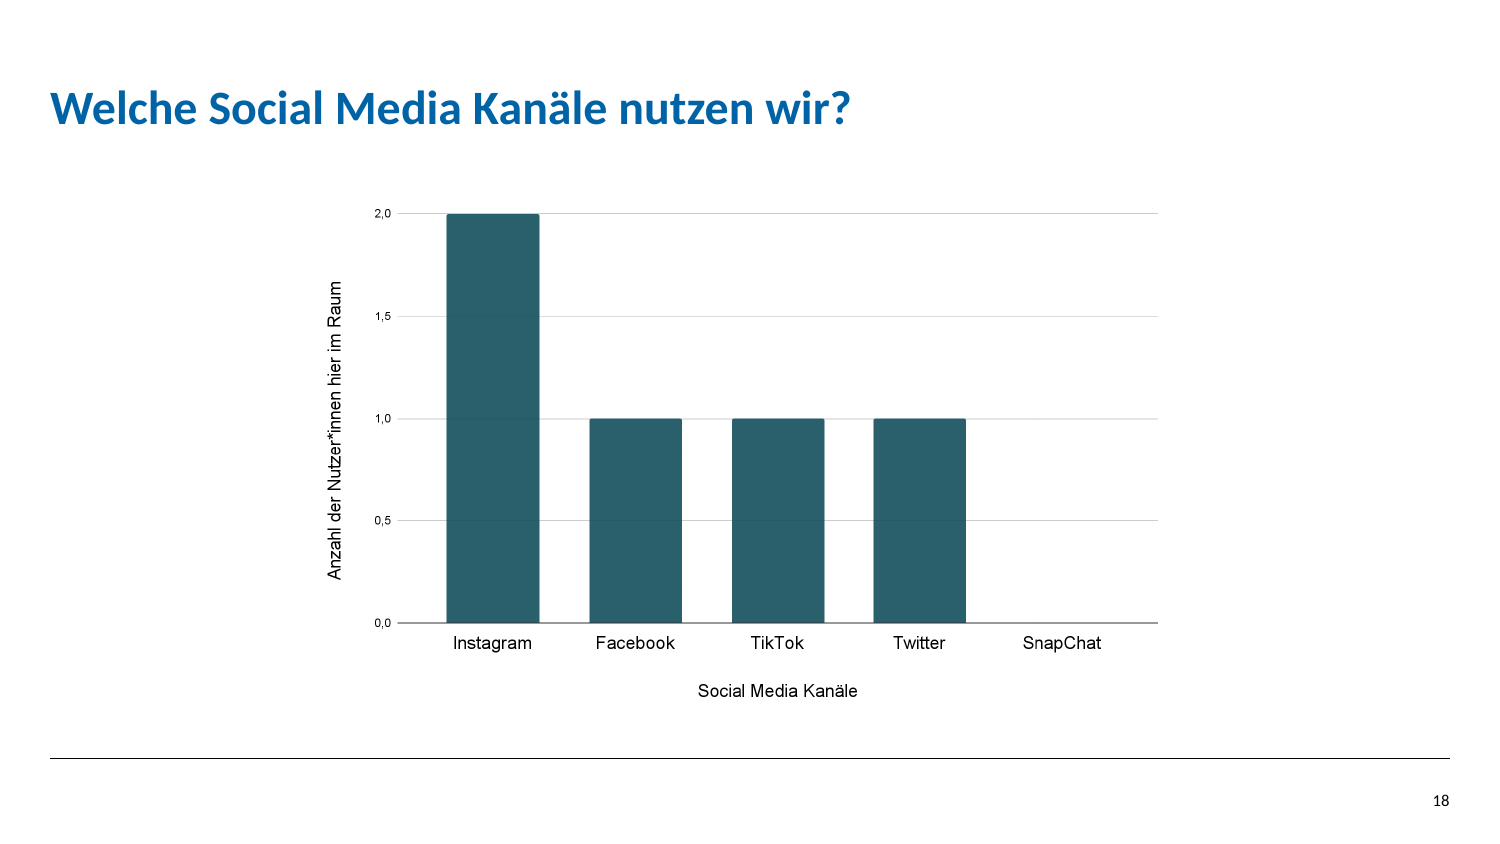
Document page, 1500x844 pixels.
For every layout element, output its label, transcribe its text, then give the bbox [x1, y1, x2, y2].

picture [296, 179, 1185, 728]
title Welche Social Media Kanäle nutzen wir? [50, 34, 1100, 135]
slide_number 18 [1347, 790, 1450, 836]
